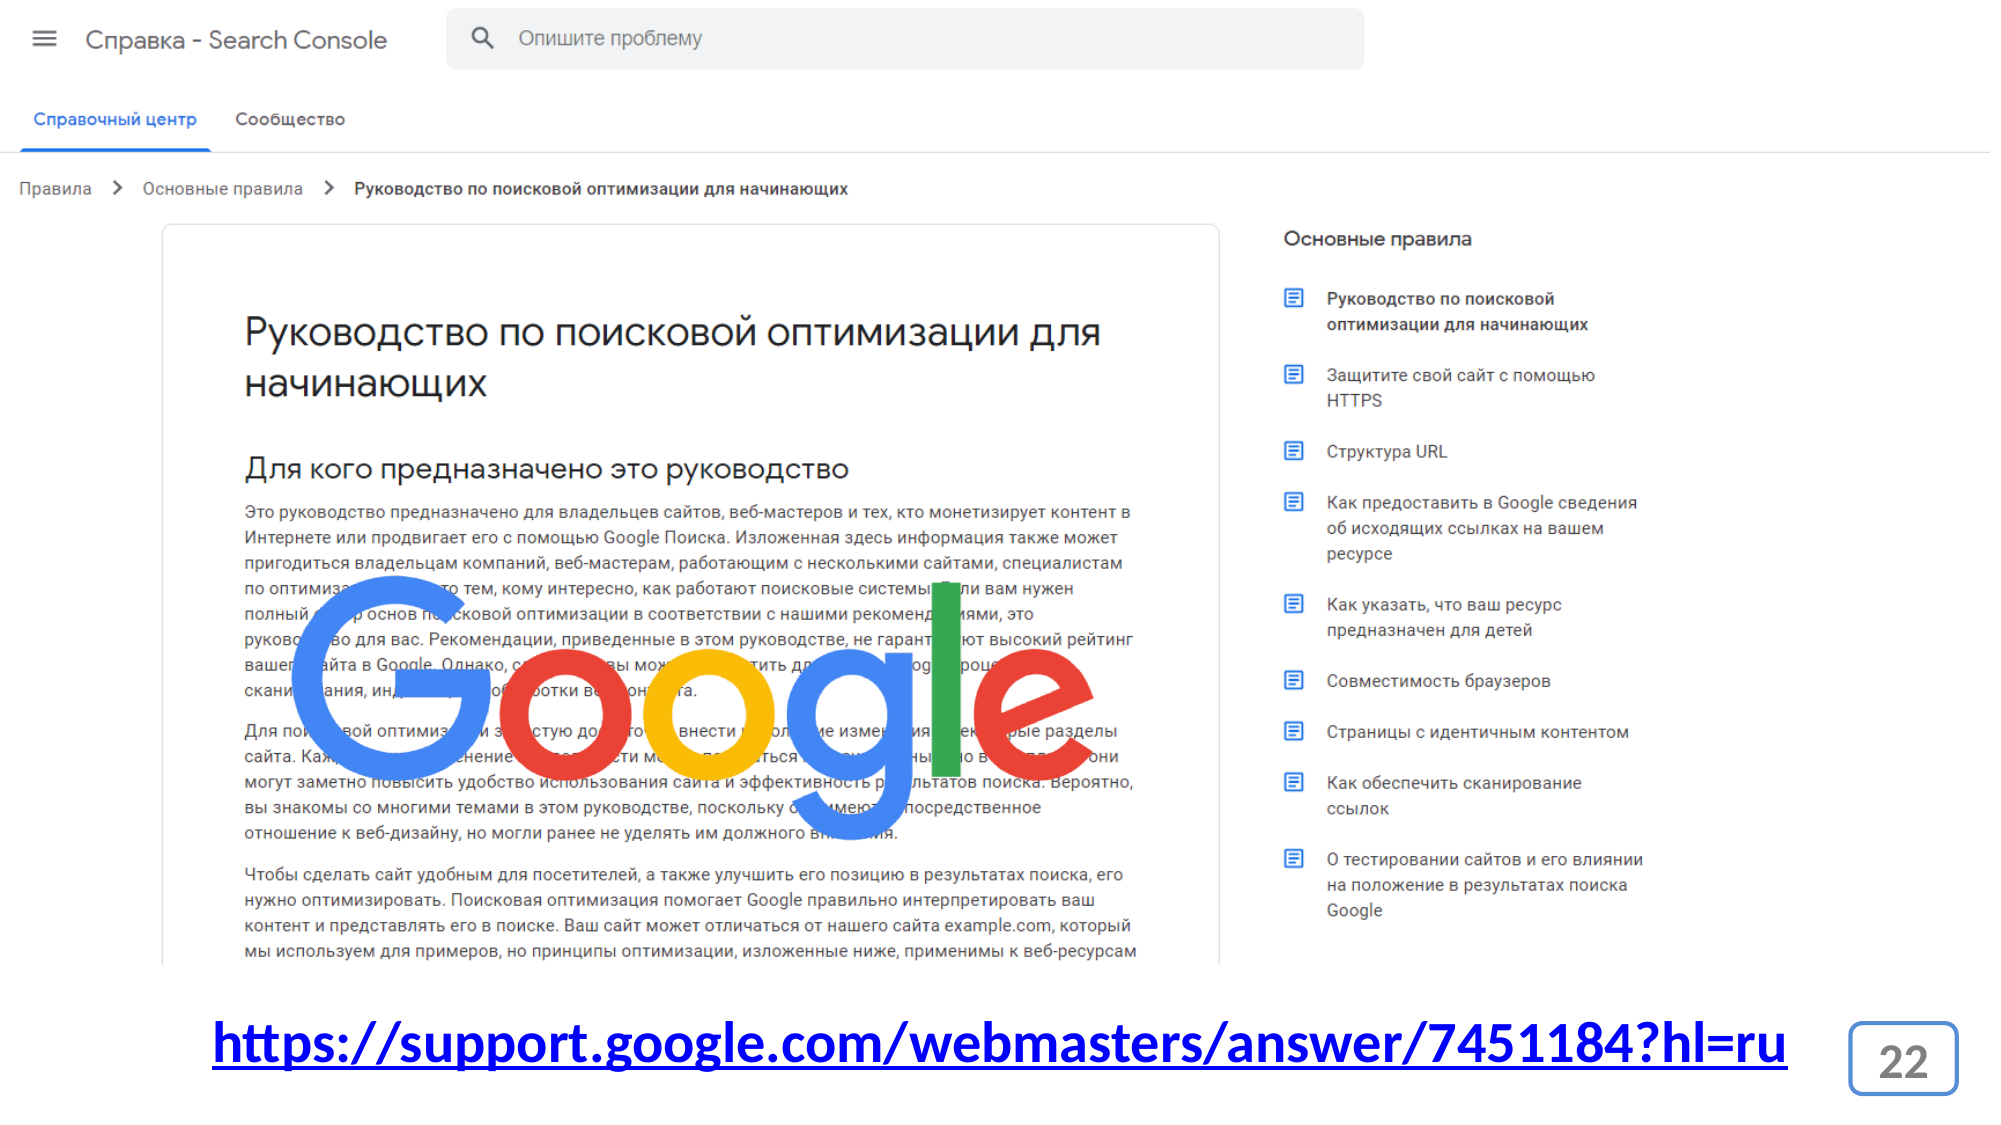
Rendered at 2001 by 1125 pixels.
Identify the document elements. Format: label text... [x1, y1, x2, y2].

text_box https://support.google.com/webmasters/answer/7451184?hl=ru [0, 996, 2000, 1082]
picture [0, 0, 1990, 965]
text_box 22 [1848, 1021, 1959, 1097]
